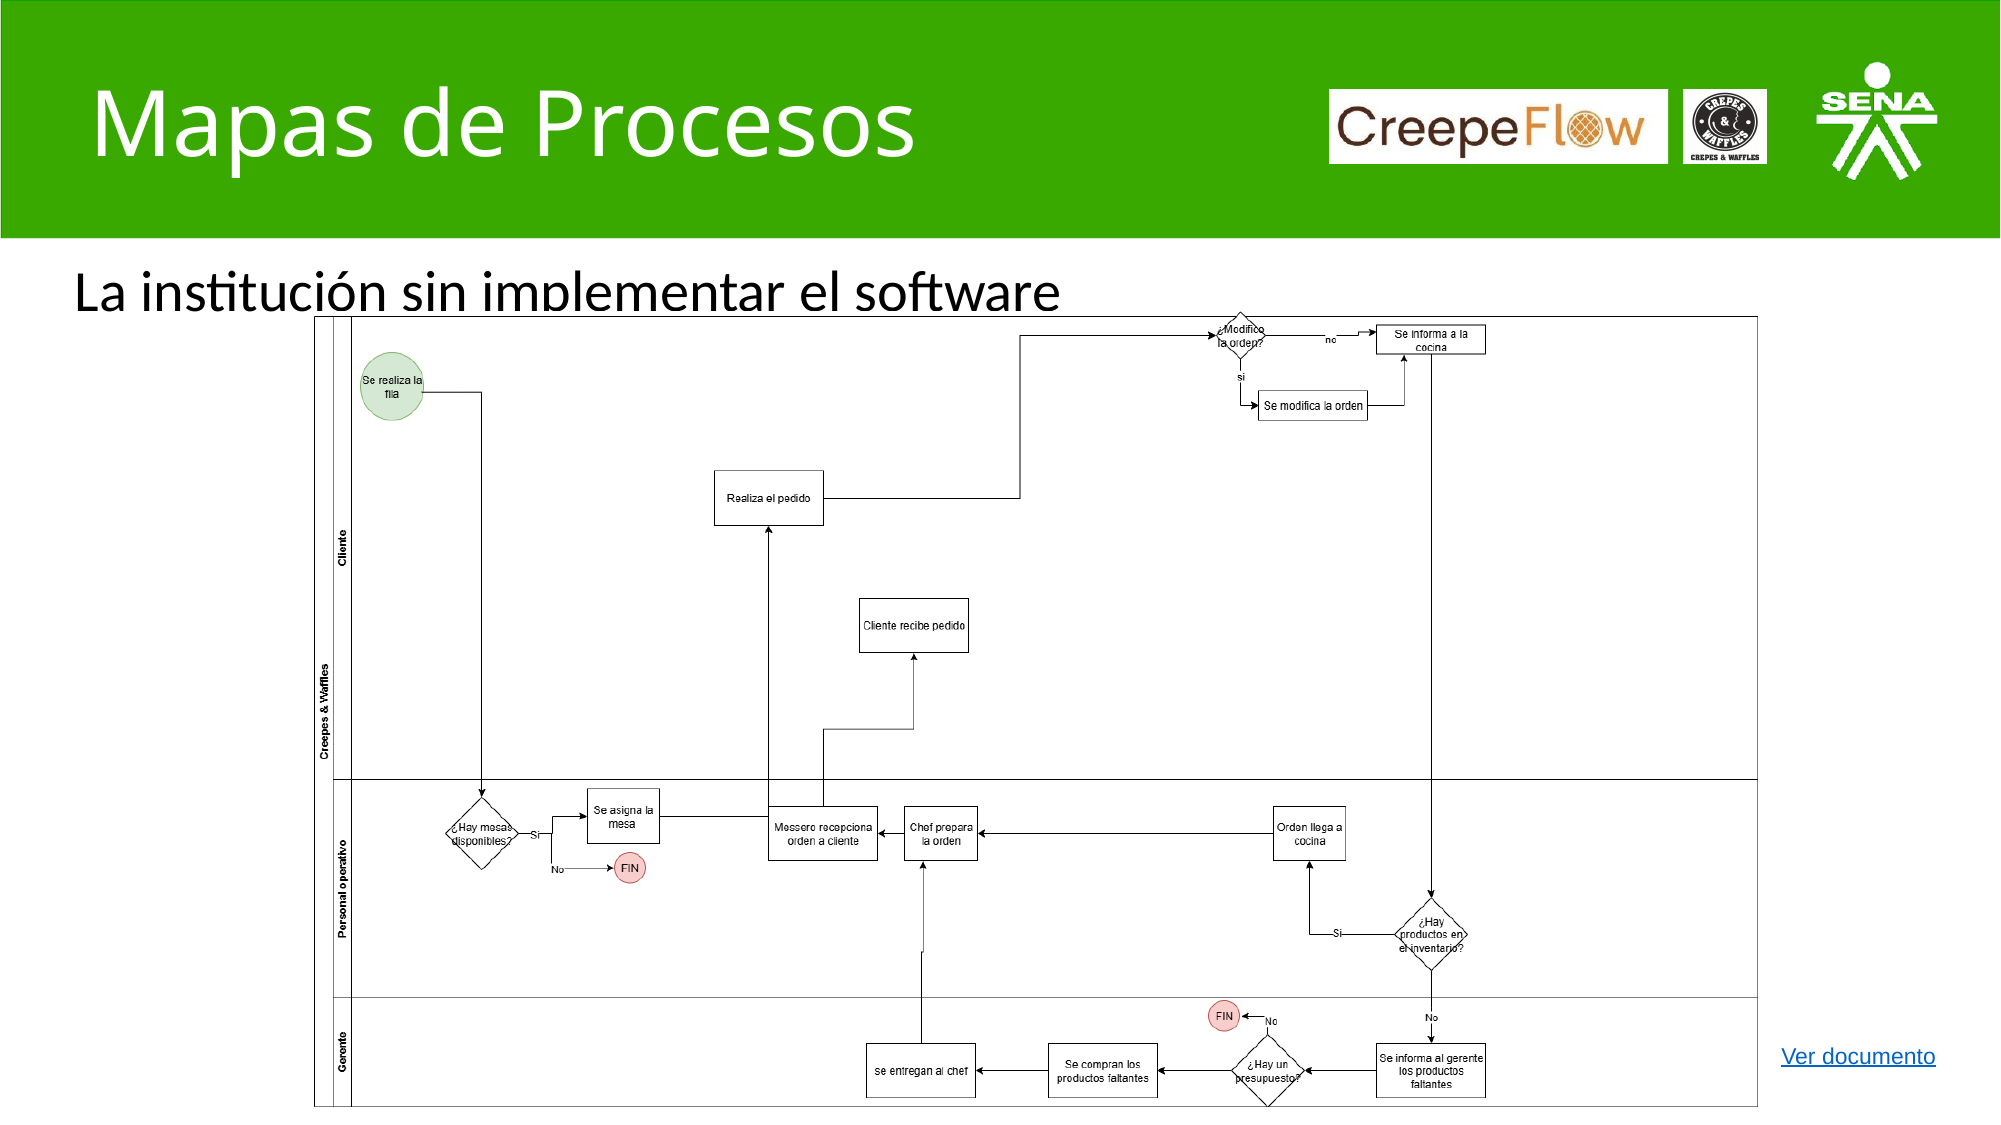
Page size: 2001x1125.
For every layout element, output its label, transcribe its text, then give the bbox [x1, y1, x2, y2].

text_box La institución sin implementar el software [59, 237, 1927, 280]
picture [0, 0, 2001, 1125]
text_box [1779, 1049, 2000, 1125]
title Mapas de Procesos [74, 18, 1800, 236]
text_box Ver documento [1766, 1027, 1986, 1083]
